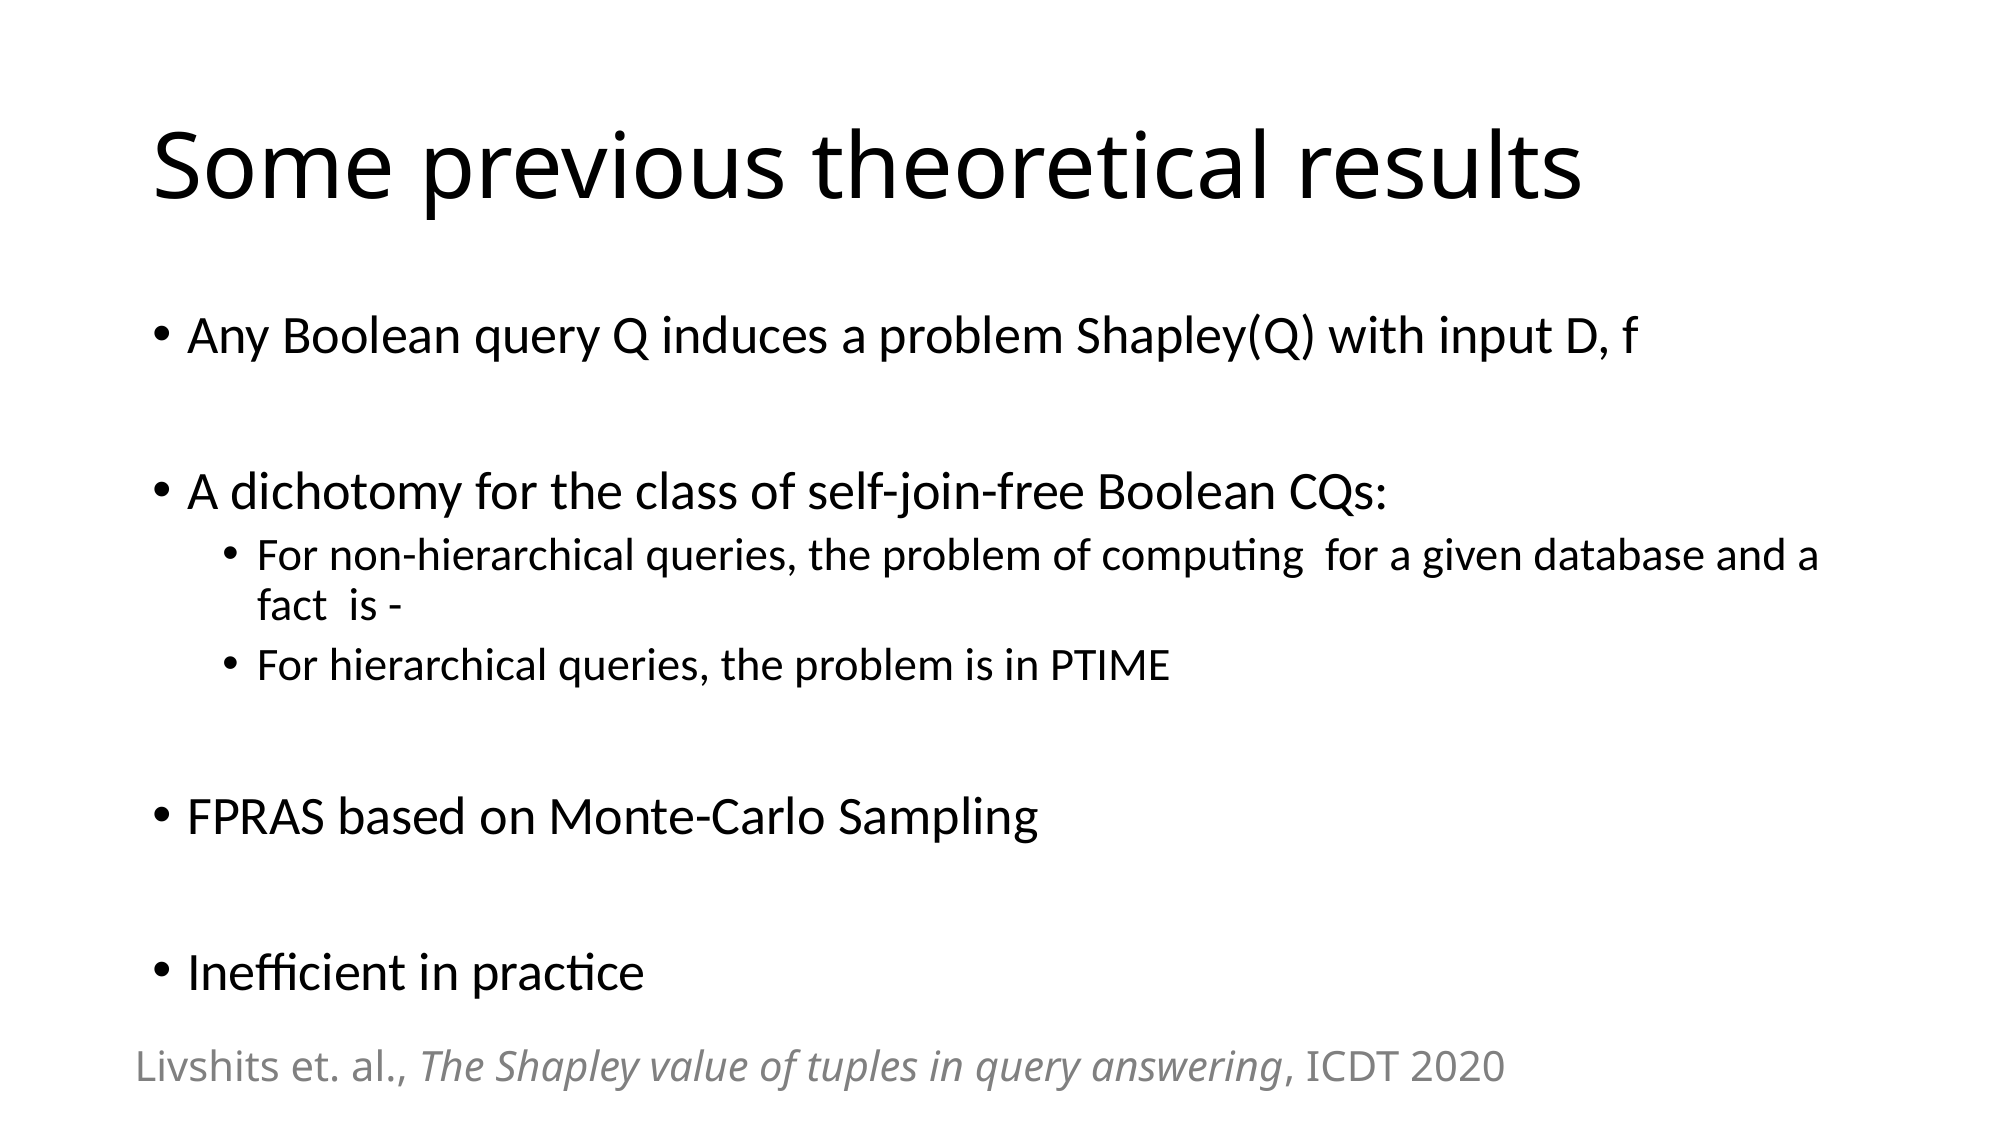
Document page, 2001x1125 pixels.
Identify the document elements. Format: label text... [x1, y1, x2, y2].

text_box Livshits et. al., The Shapley value of tuples in query answering, ICDT 2020 [119, 1037, 1845, 1125]
title Some previous theoretical results [137, 59, 1863, 278]
